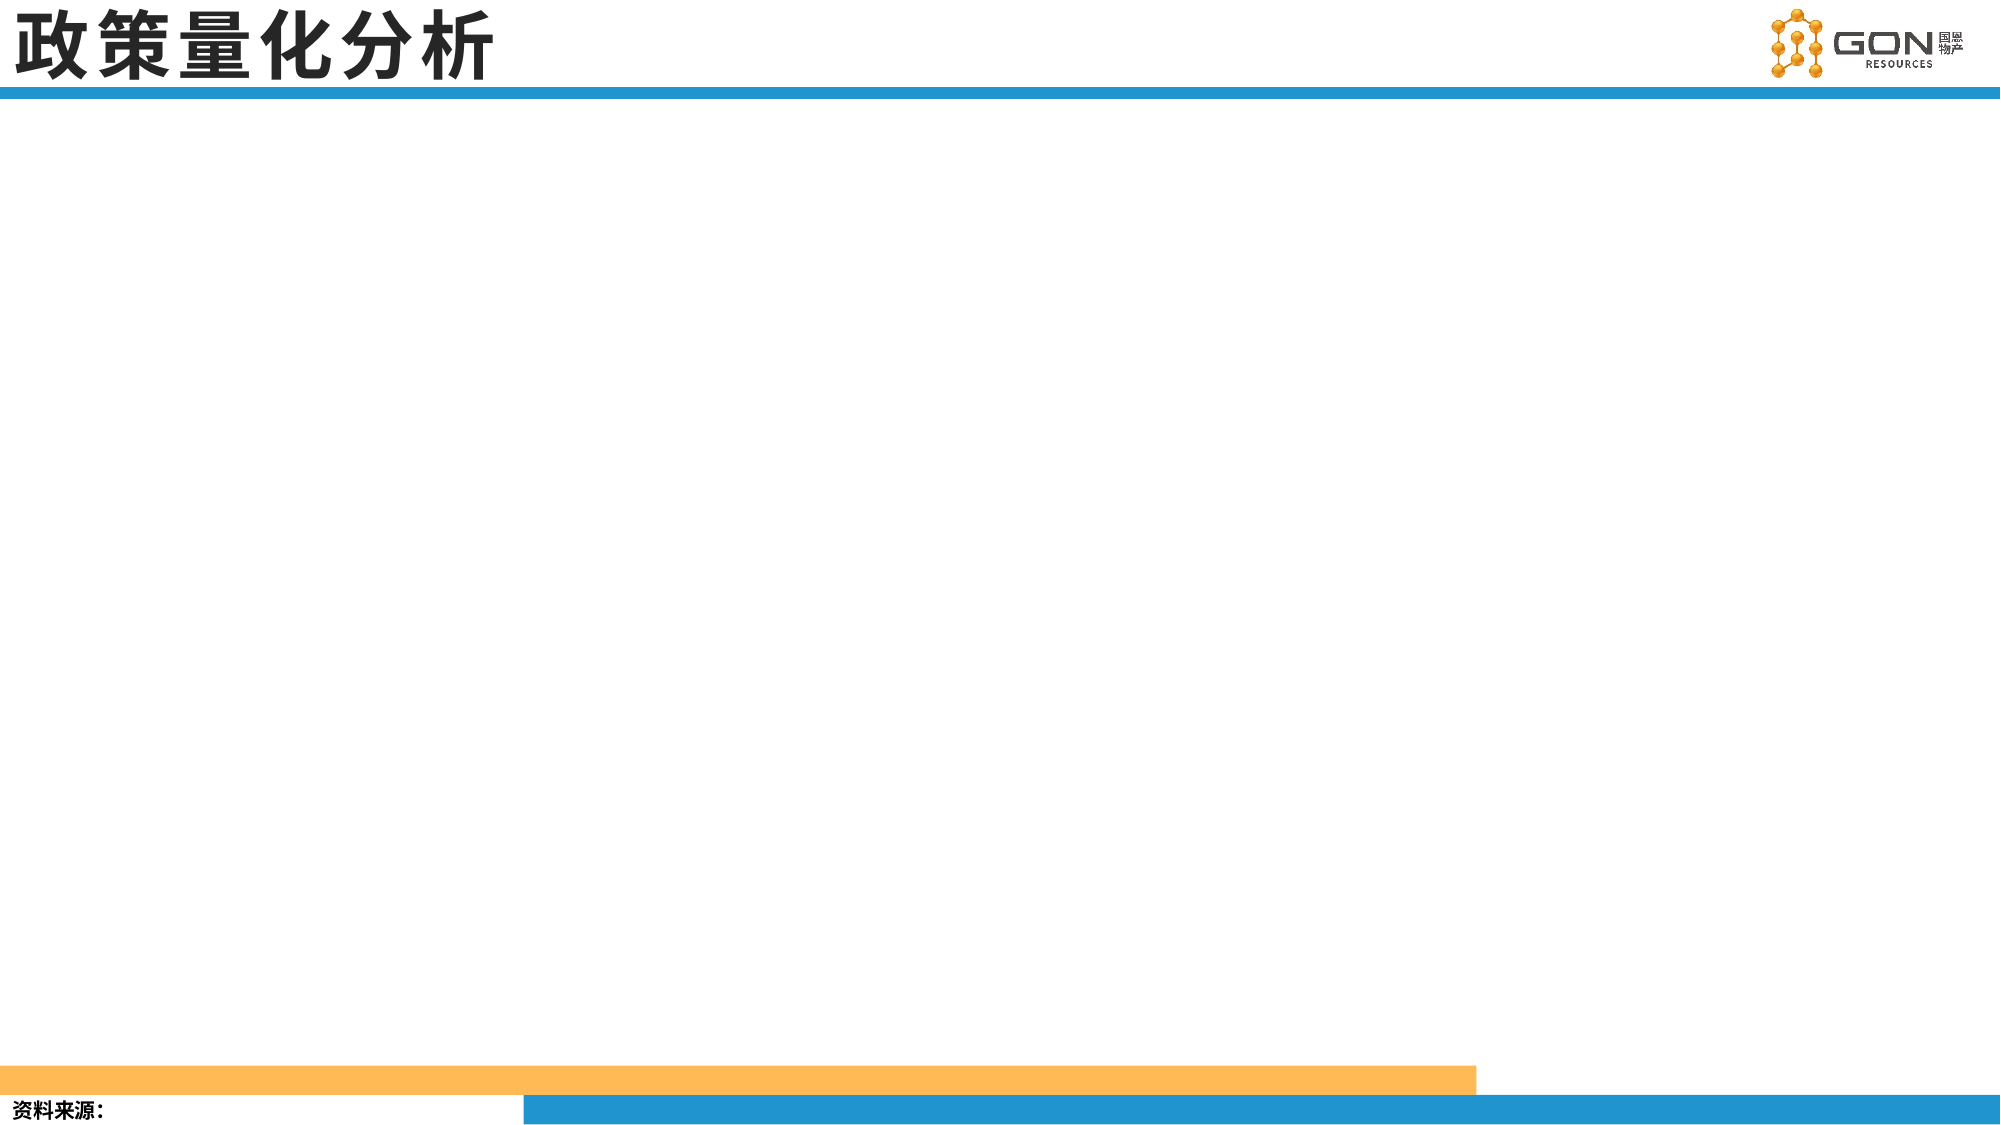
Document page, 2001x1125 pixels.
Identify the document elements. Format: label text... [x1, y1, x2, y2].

picture [1759, 1, 1972, 86]
title 政策量化分析 [0, 0, 1717, 88]
